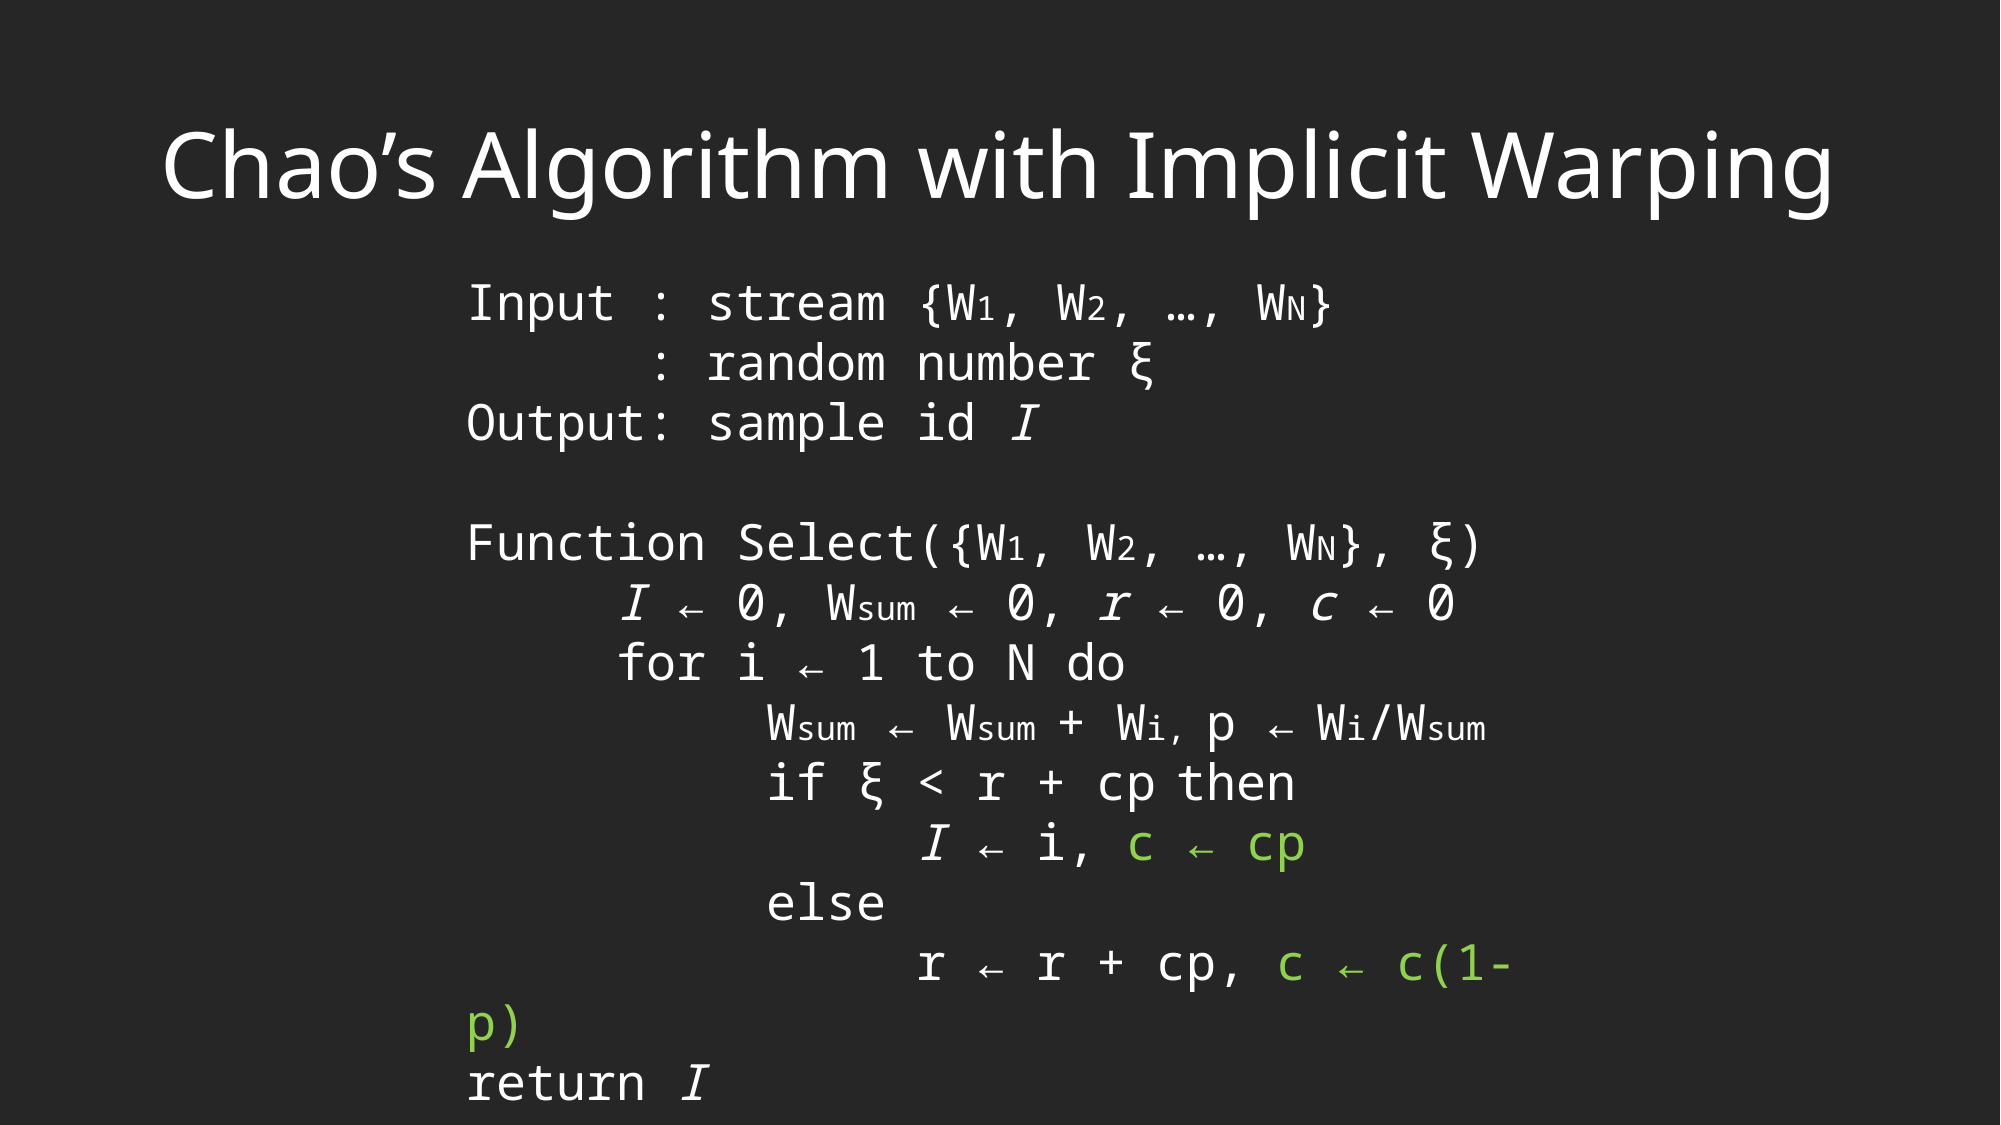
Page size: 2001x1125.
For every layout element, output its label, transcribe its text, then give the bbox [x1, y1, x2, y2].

text_box Input : stream {W1, W2, …, WN} : random number ξ Output: sample id I Function Select({W1, W2, …, WN}, ξ) I ← 0, Wsum ← 0, r ← 0, c ← 0 for i ← 1 to N do Wsum ← Wsum + Wi, p ← Wi/Wsum if ξ < r + cp then I ← i, c ← cp else r ← r + cp, c ← c(1-p) return I [451, 263, 1549, 1118]
title Chao’s Algorithm with Implicit Warping [137, 59, 1863, 278]
